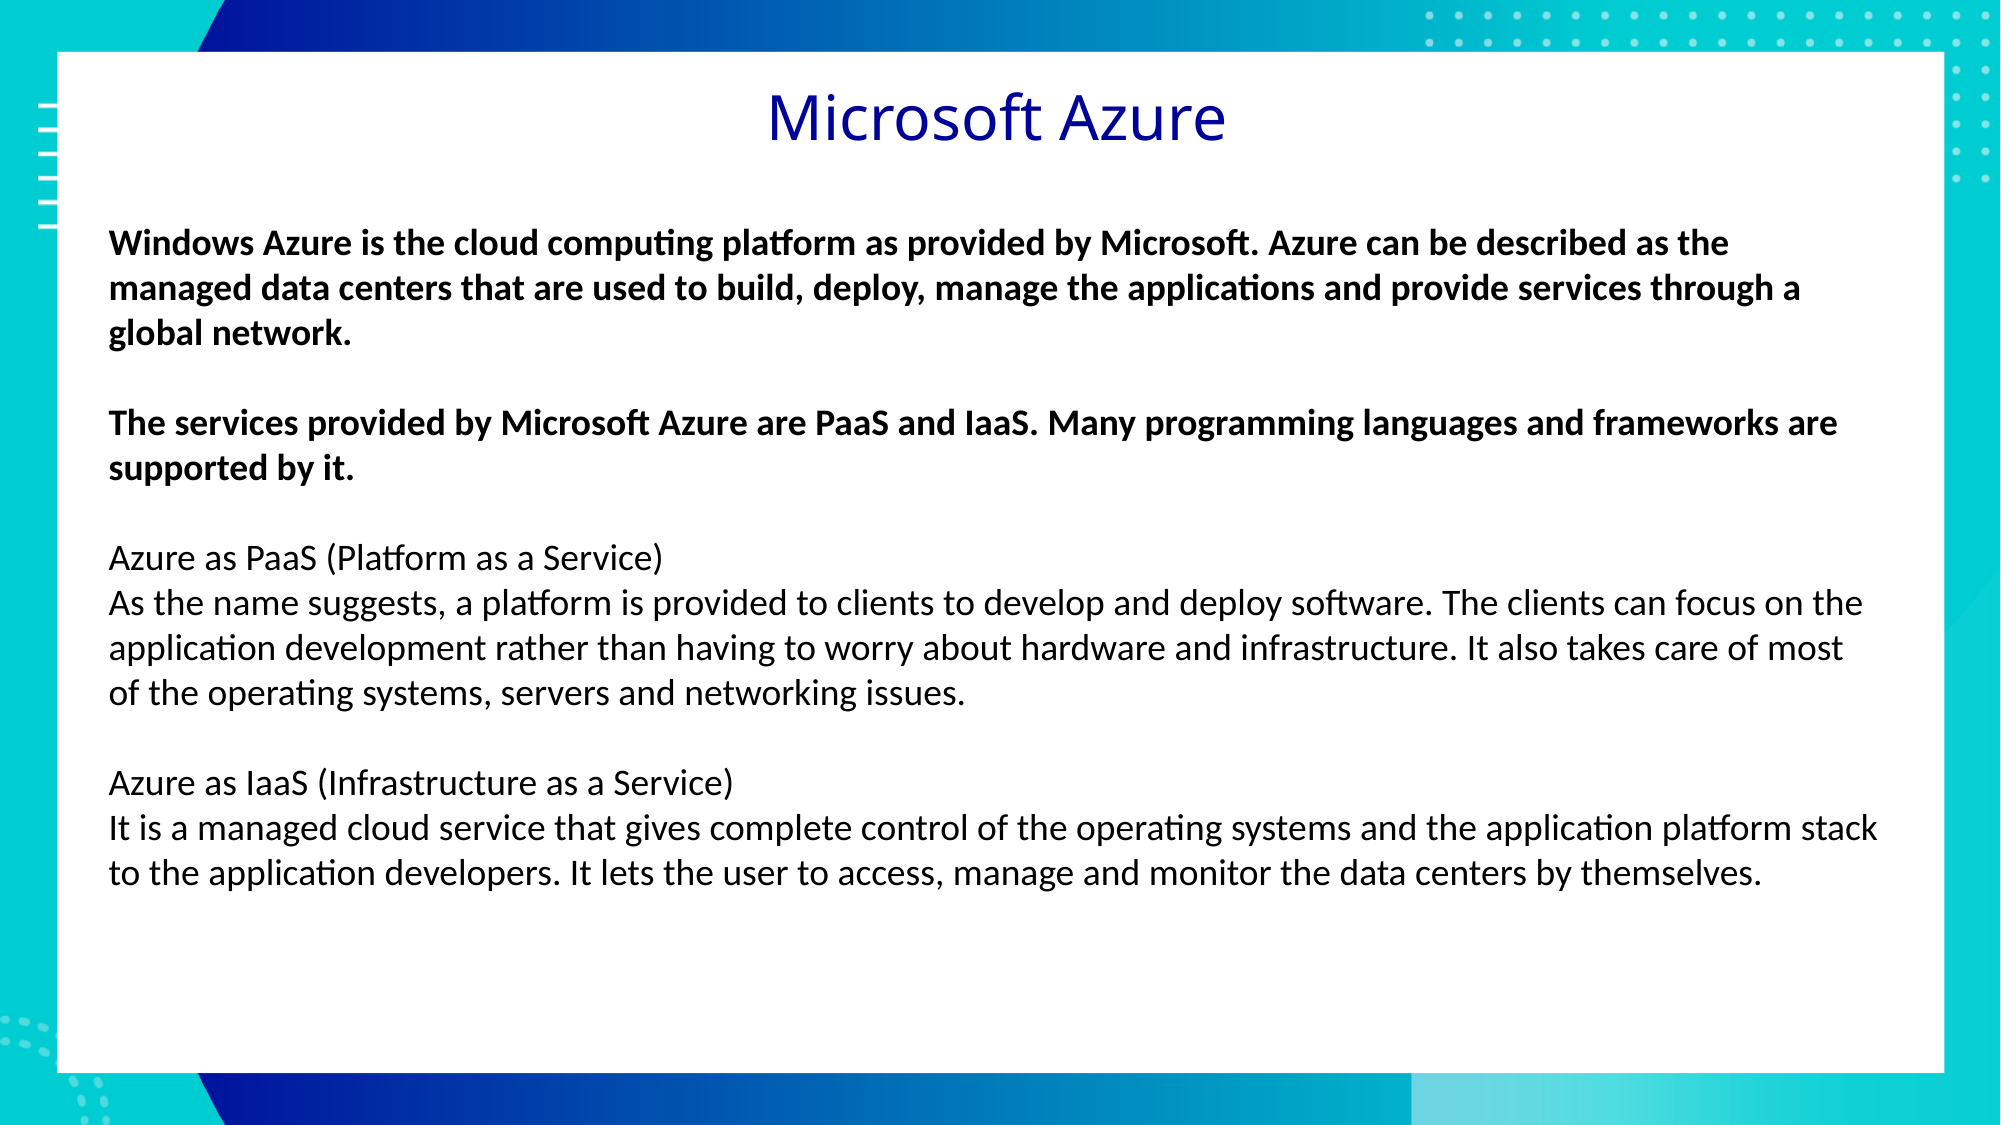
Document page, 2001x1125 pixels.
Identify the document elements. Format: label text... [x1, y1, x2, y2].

title Microsoft Azure [134, 68, 1860, 165]
text_box Windows Azure is the cloud computing platform as provided by Microsoft. Azure can be described as the managed data centers that are used to build, deploy, manage the applications and provide services through a global network. The services provided by Microsoft Azure are PaaS and IaaS. Many programming languages and frameworks are supported by it. Azure as PaaS (Platform as a Service) As the name suggests, a platform is provided to clients to develop and deploy software. The clients can focus on the application development rather than having to worry about hardware and infrastructure. It also takes care of most of the operating systems, servers and networking issues. Azure as IaaS (Infrastructure as a Service) It is a managed cloud service that gives complete control of the operating systems and the application platform stack to the application developers. It lets the user to access, manage and monitor the data centers by themselves. [93, 165, 1898, 901]
picture [0, 0, 2001, 1125]
